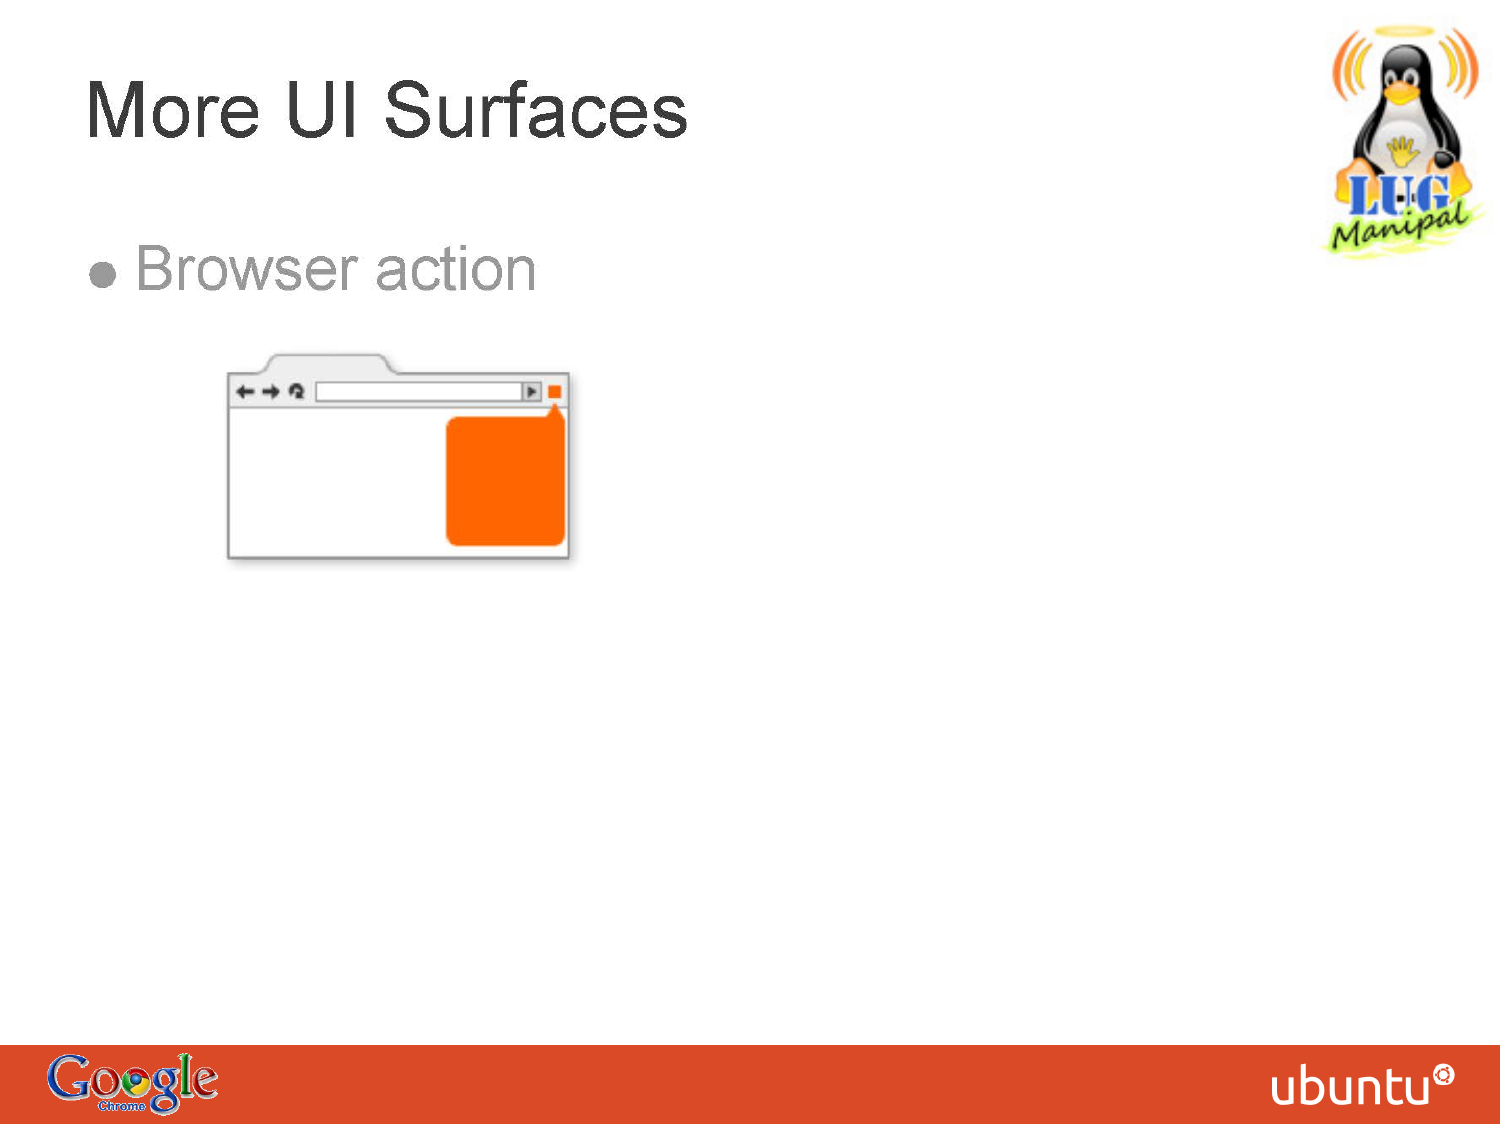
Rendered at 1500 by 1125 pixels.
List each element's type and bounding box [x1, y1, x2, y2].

picture [0, 1037, 1500, 1125]
picture [0, 0, 1234, 875]
picture [1310, 0, 1500, 282]
